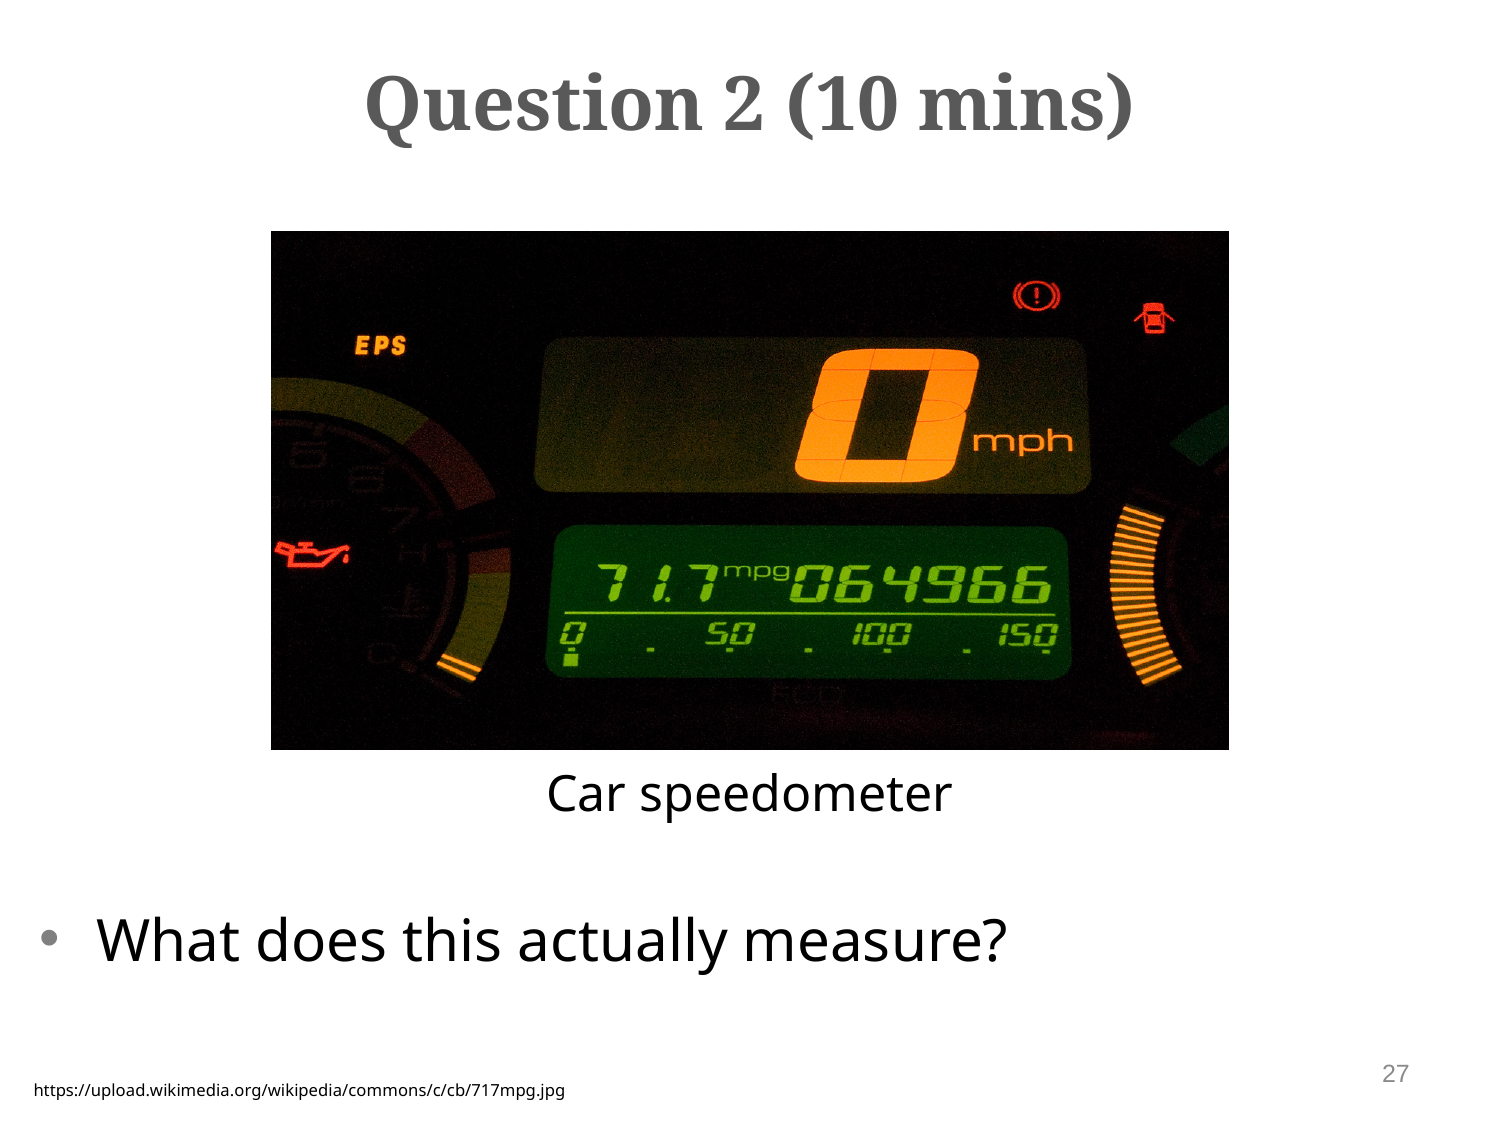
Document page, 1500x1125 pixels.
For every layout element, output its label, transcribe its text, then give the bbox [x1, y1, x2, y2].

text_box https://upload.wikimedia.org/wikipedia/commons/c/cb/717mpg.jpg [18, 1072, 1328, 1117]
text_box Car speedometer [271, 756, 1229, 872]
slide_number 27 [1074, 1042, 1425, 1103]
picture [270, 231, 1229, 750]
text_box Question 2 (10 mins) [0, 6, 1500, 194]
text_box What does this actually measure? [24, 895, 1425, 1013]
